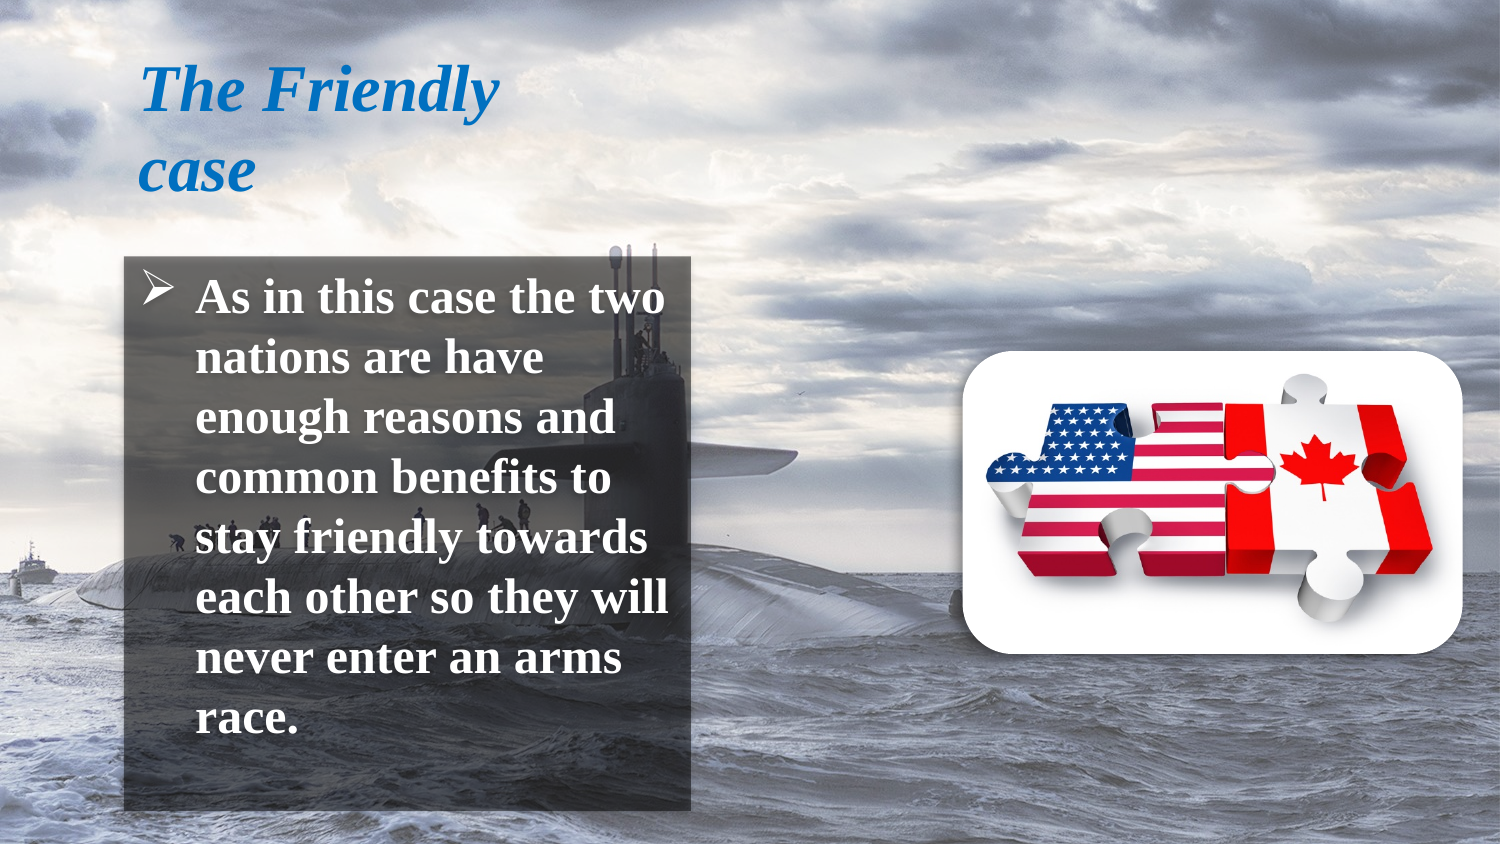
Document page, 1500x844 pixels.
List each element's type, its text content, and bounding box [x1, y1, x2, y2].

text_box As in this case the two nations are have enough reasons and common benefits to stay friendly towards each other so they will never enter an arms race. [123, 256, 691, 812]
picture [962, 350, 1463, 655]
title The Friendly case [123, 43, 562, 207]
